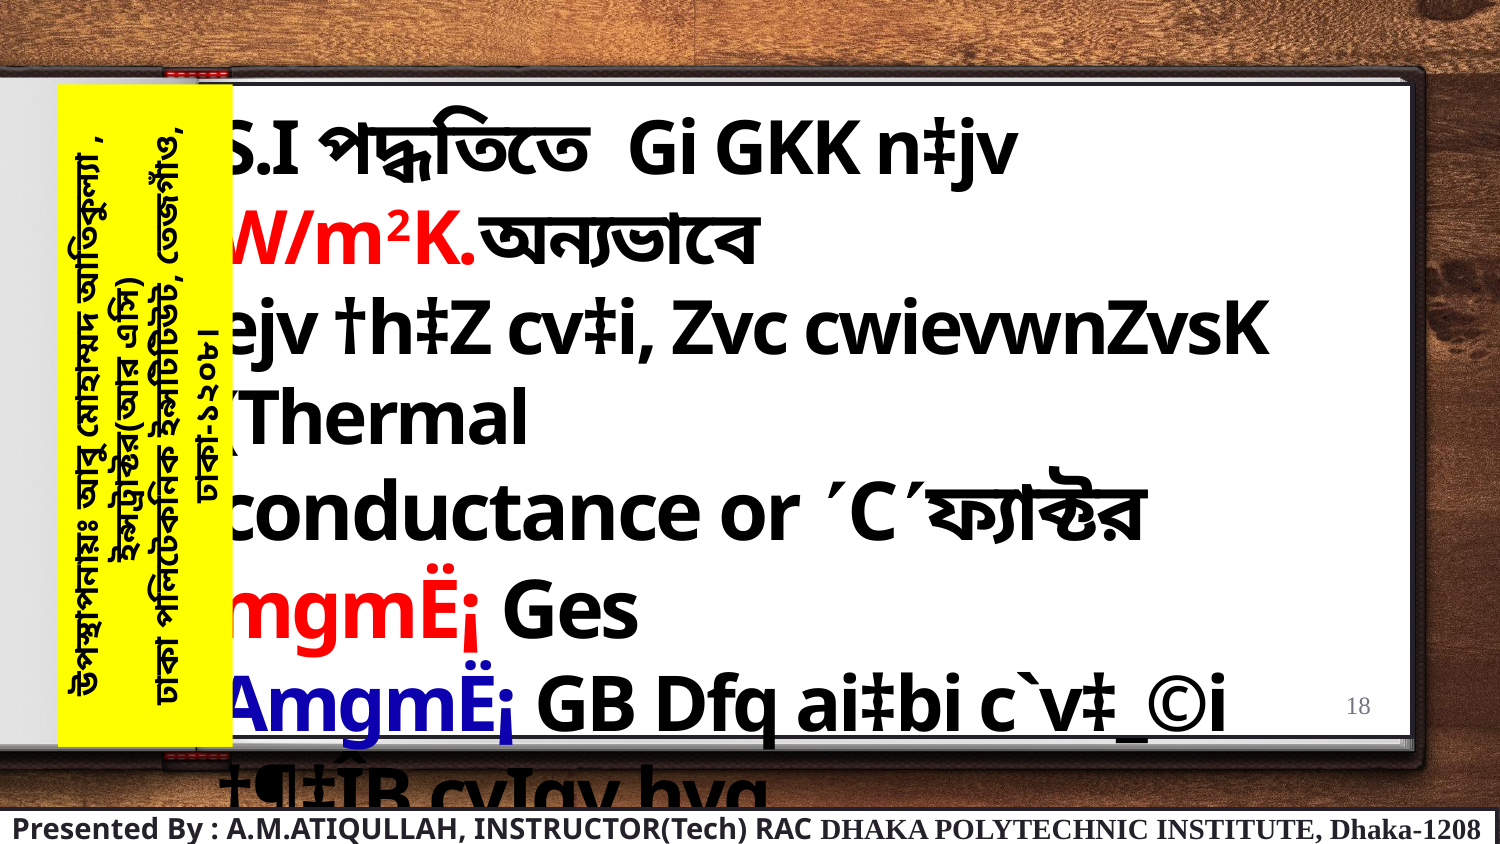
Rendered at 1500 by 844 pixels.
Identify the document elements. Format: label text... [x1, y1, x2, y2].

slide_number 18 [1295, 672, 1386, 737]
text_box উপস্থাপনায়ঃ আবু মোহাম্মদ আতিকুল্যা , ইন্সট্রাক্টর(আর এসি) ঢাকা পলিটেকনিক ইন্সটিটিউট, তেজগাঁও, ঢাকা-১২০৮। [58, 84, 233, 747]
subtitle S.I পদ্ধতিতে Gi GKK n‡jv W/m2K.অন্যভাবে ejv †h‡Z cv‡i, Zvc cwievwnZvsK (Thermal conductance or Cফ্যাক্টর mgmË¡ Ges AmgmË¡ GB Dfq ai‡bi c`v‡_©i †¶‡ÎB cvIqv hvq Ges Gi gvb IqvU/eM©wgUvi †Kjwfb (W/m2k) Øviv cÖKvk Kiv nq| Z‡e Gi gvb c`v‡_©i wbw`©ó †Kvb পুরুত্বের †¶‡Î প্রযোজ্য। [198, 82, 1415, 739]
picture [0, 0, 1500, 844]
text_box Presented By : A.M.ATIQULLAH, INSTRUCTOR(Tech) RAC DHAKA POLYTECHNIC INSTITUTE, Dhaka-1208 [0, 807, 1499, 844]
